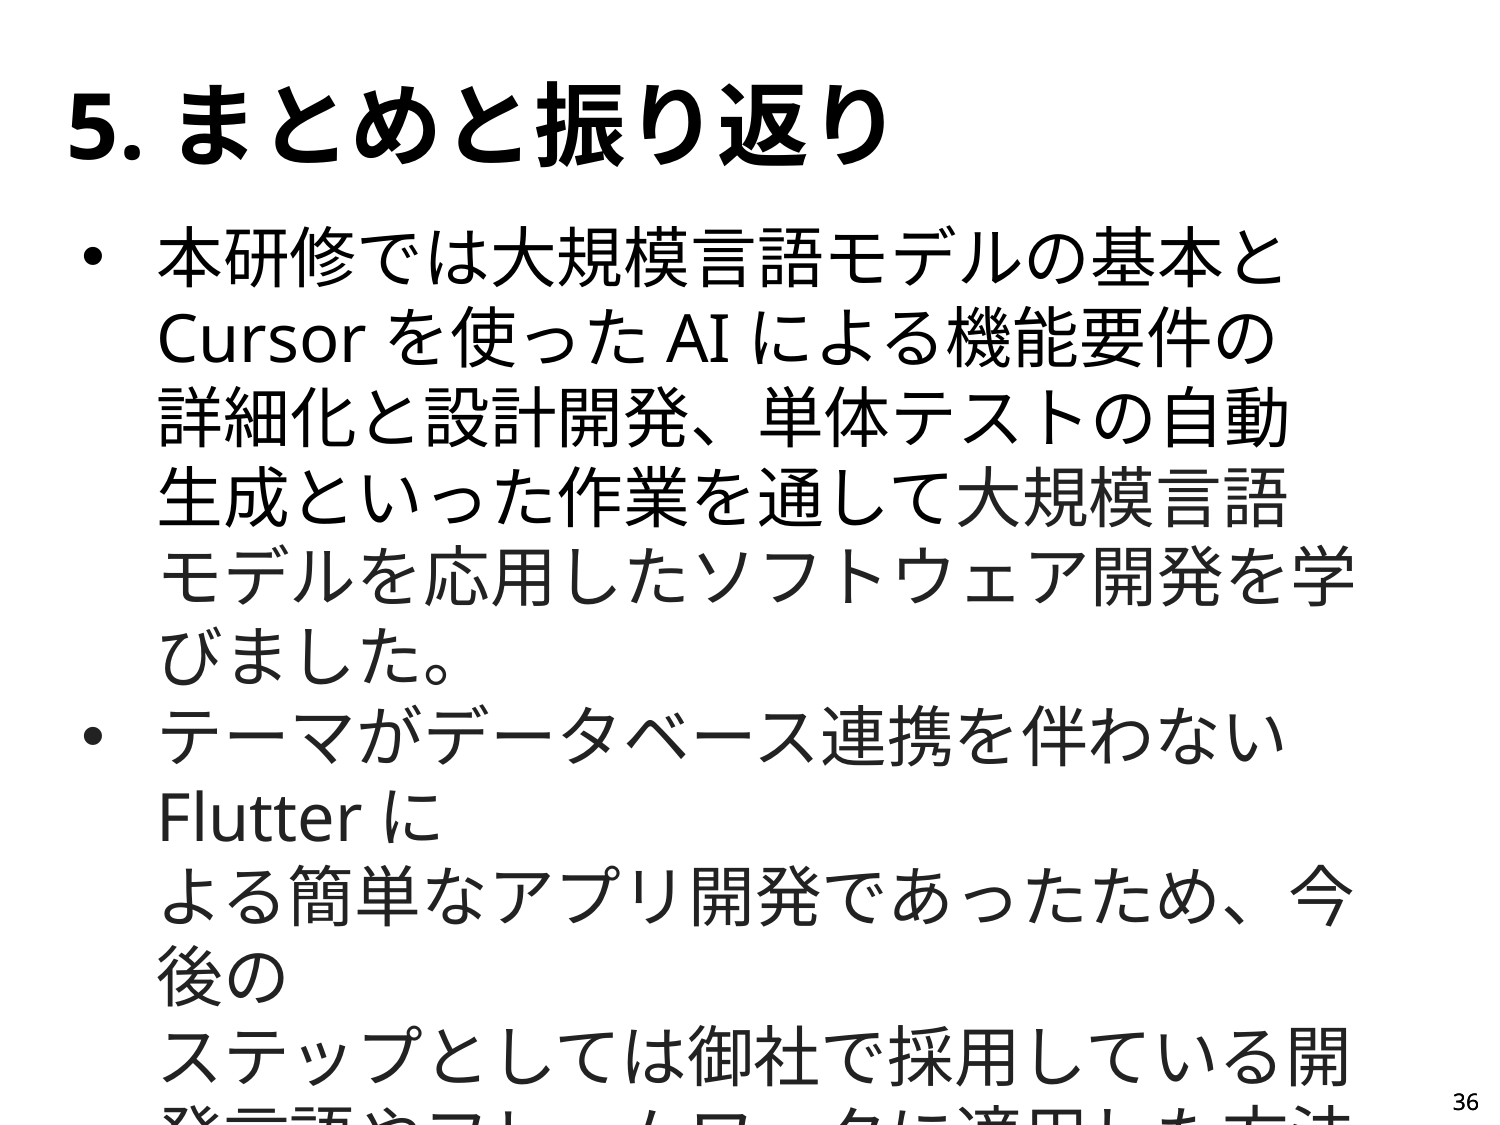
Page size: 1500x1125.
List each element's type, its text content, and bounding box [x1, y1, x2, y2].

text_box 本研修では大規模言語モデルの基本とCursorを使ったAIによる機能要件の 詳細化と設計開発、単体テストの自動 生成といった作業を通して大規模言語 モデルを応用したソフトウェア開発を学びました。 テーマがデータベース連携を伴わないFlutterに よる簡単なアプリ開発であったため、今後の ステップとしては御社で採用している開発言語やフレームワークに適用した方法を模索されると よいでしょう。 [66, 208, 1434, 1125]
text_box 5.まとめと振り返り [52, 60, 1186, 179]
